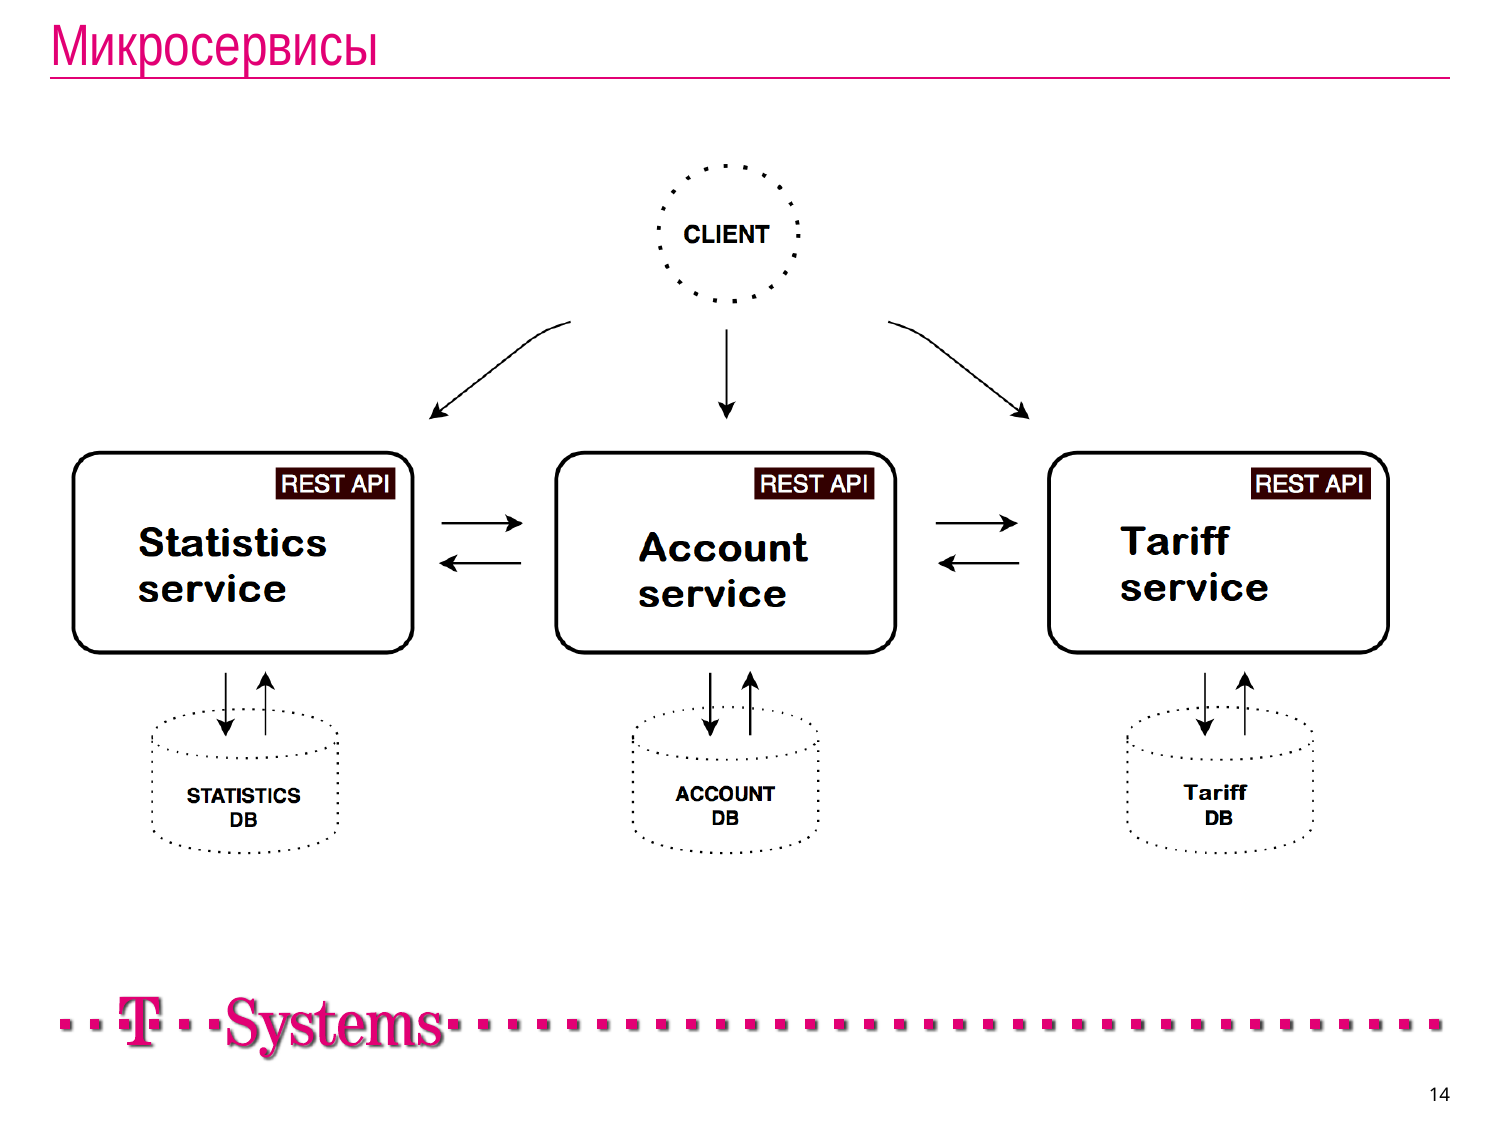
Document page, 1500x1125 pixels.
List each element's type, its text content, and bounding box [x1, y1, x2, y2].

slide_number 14 [1361, 1082, 1451, 1107]
picture [0, 125, 1456, 894]
title Микросервисы [50, 14, 1450, 91]
